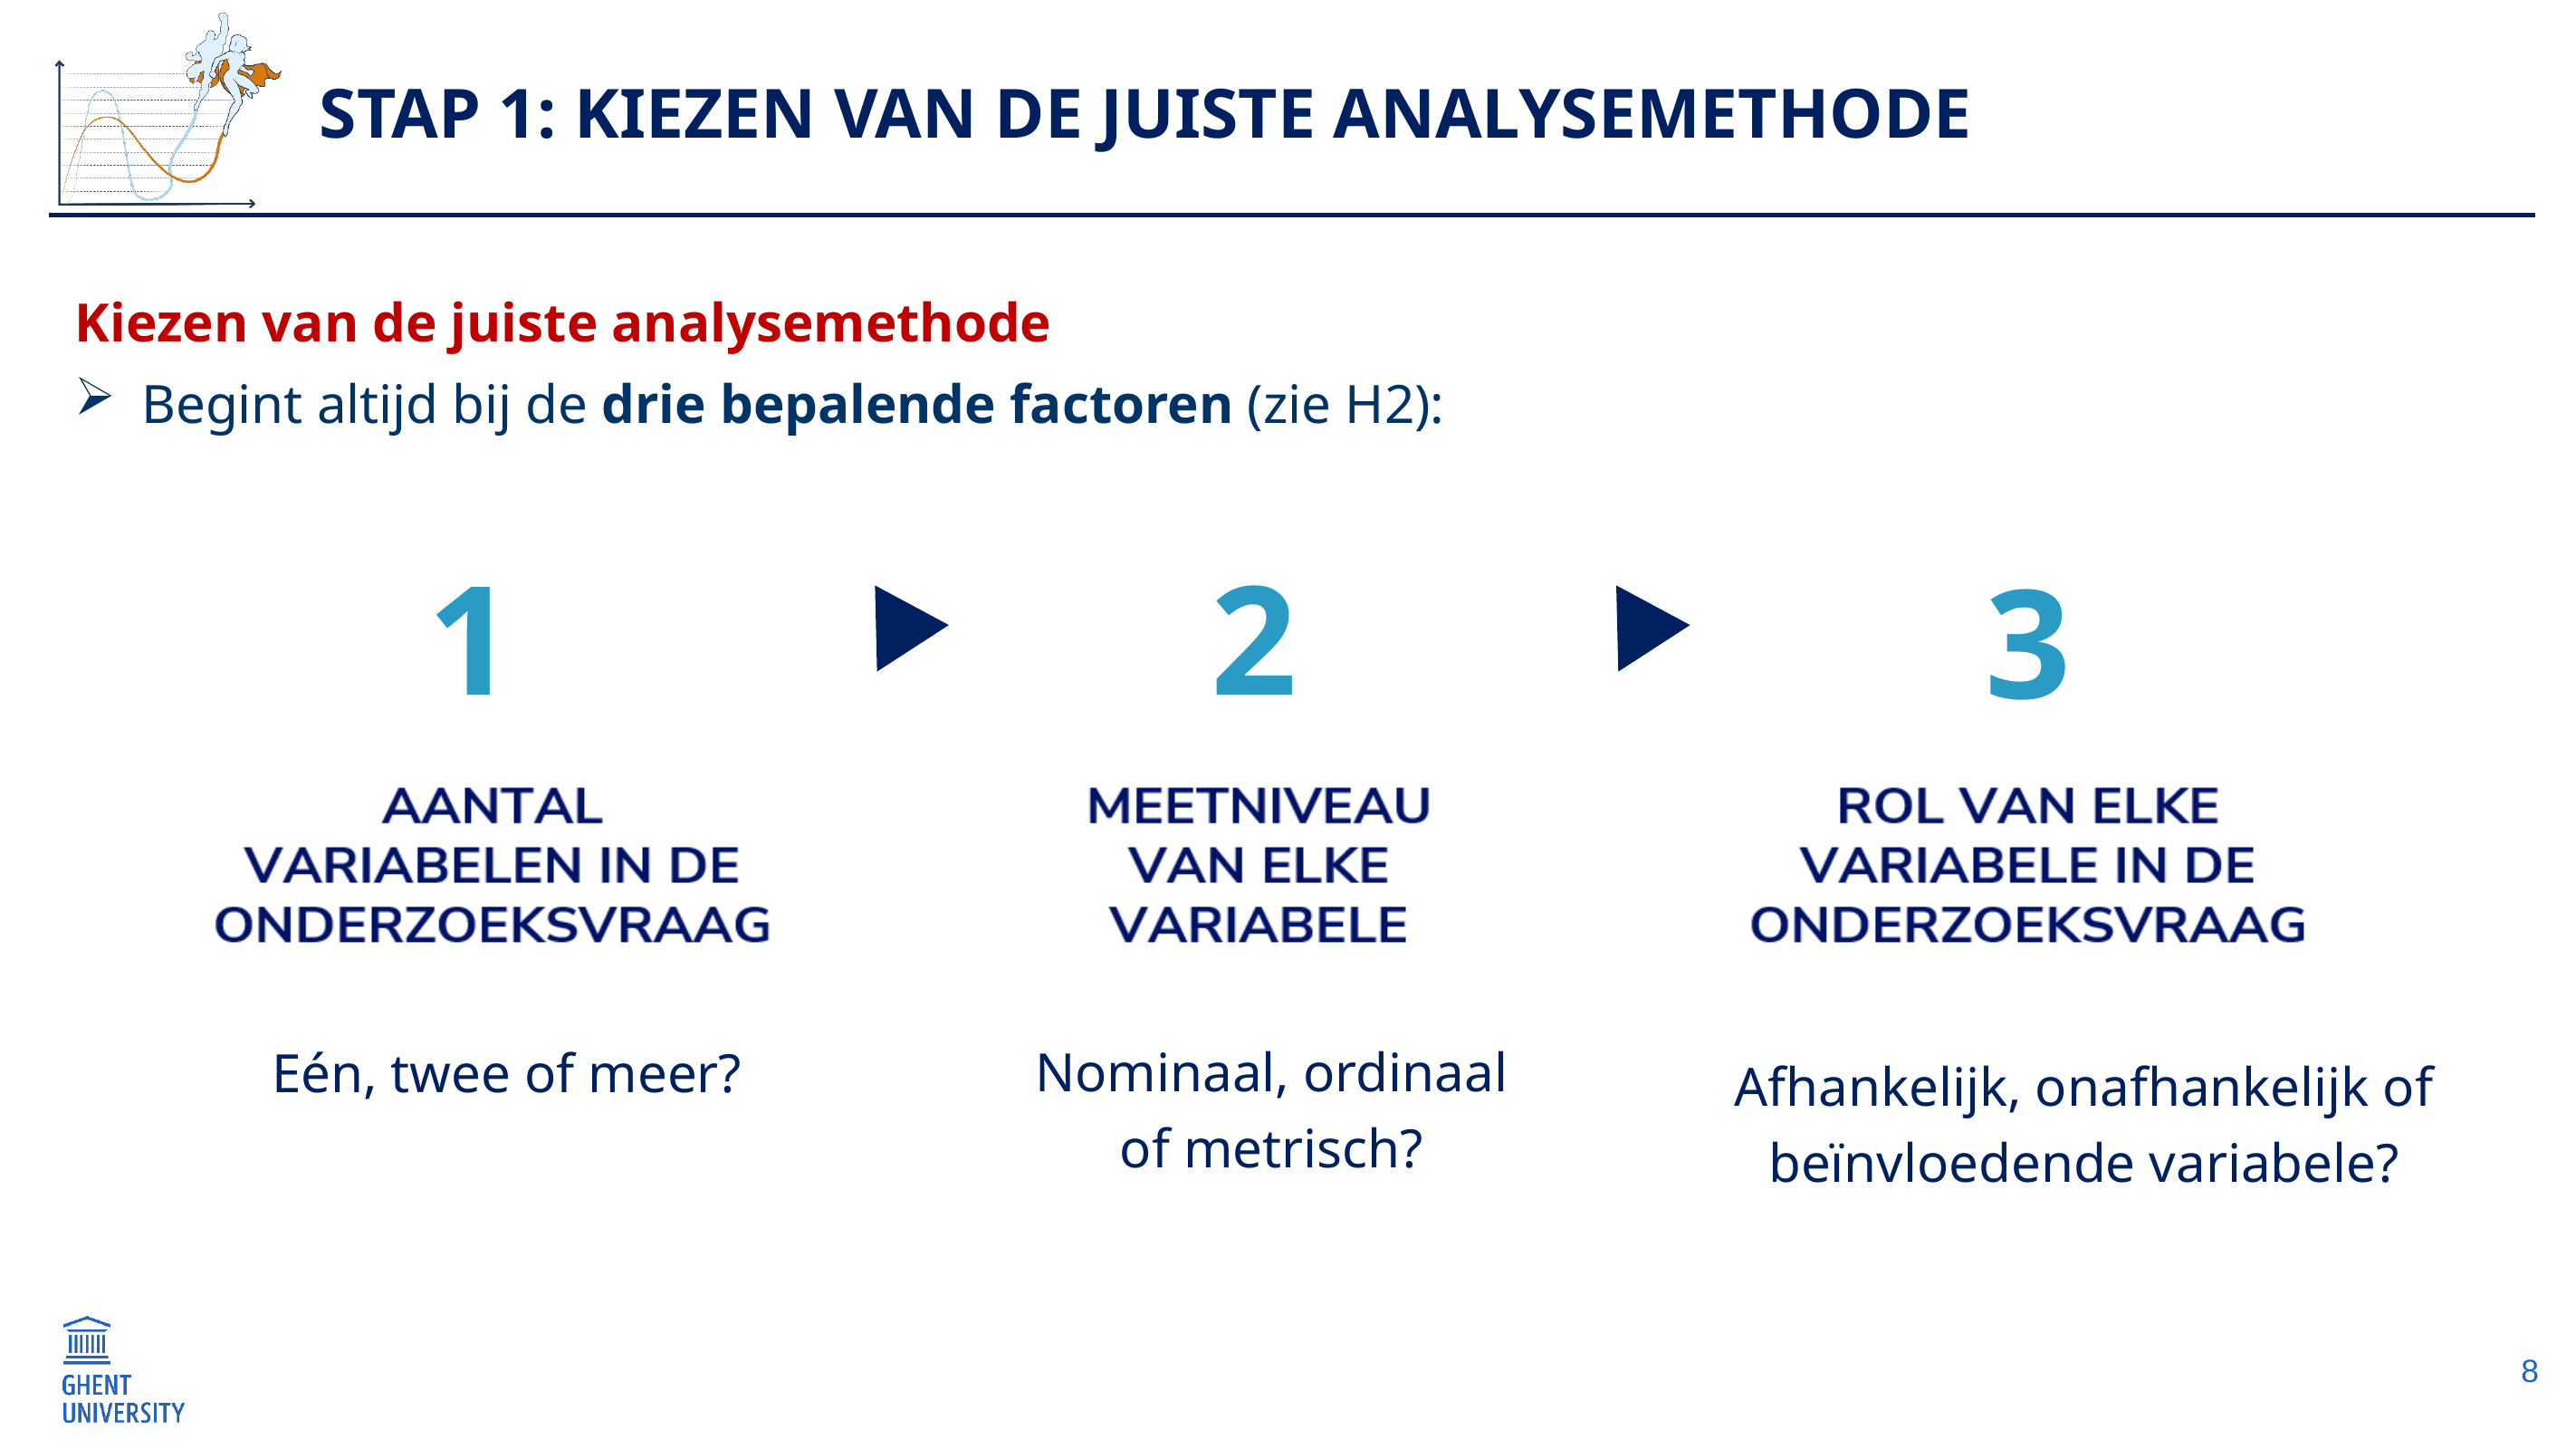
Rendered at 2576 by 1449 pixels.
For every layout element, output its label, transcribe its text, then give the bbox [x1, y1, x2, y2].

text_box Nominaal, ordinaal of metrisch? [992, 1026, 1551, 1185]
text_box [875, 585, 949, 672]
text_box Afhankelijk, onafhankelijk of beïnvloedende variabele? [1689, 1033, 2479, 1200]
list Kiezen van de juiste analysemethode Begint altijd bij de drie bepalende factoren (zie H2): [48, 269, 2553, 1449]
text_box 1 [341, 549, 601, 697]
picture [5, 0, 306, 318]
text_box [1616, 585, 1690, 672]
text_box Eén, twee of meer? [227, 1026, 786, 1110]
title Stap 1: Kiezen van de juiste analysemethode [305, 18, 2527, 159]
picture [159, 697, 2416, 1026]
text_box 3 [1899, 552, 2158, 697]
slide_number 8 [2415, 1330, 2553, 1408]
text_box 2 [1125, 549, 1384, 697]
